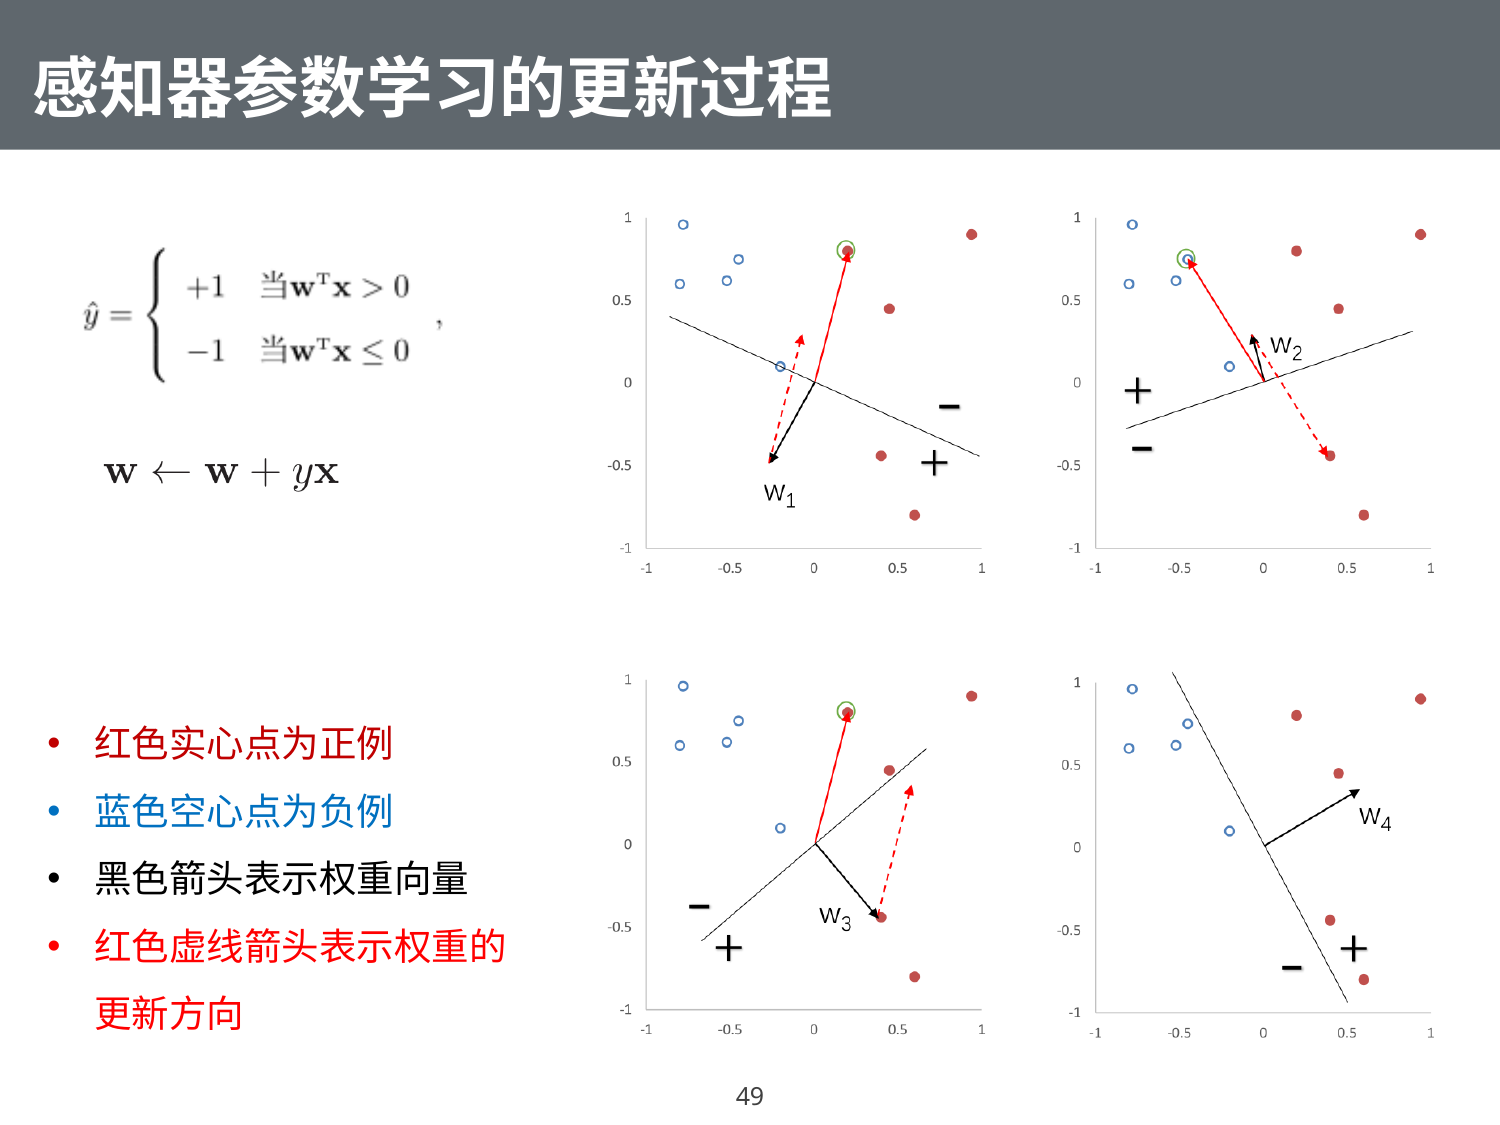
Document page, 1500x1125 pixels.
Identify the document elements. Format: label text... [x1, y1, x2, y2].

title 感知器参数学习的更新过程 [17, 16, 1483, 134]
picture [59, 229, 458, 398]
picture [564, 182, 1483, 1059]
text_box 红色实心点为正例 蓝色空心点为负例 黑色箭头表示权重向量 红色虚线箭头表示权重的更新方向 [32, 690, 526, 1043]
picture [93, 434, 340, 500]
